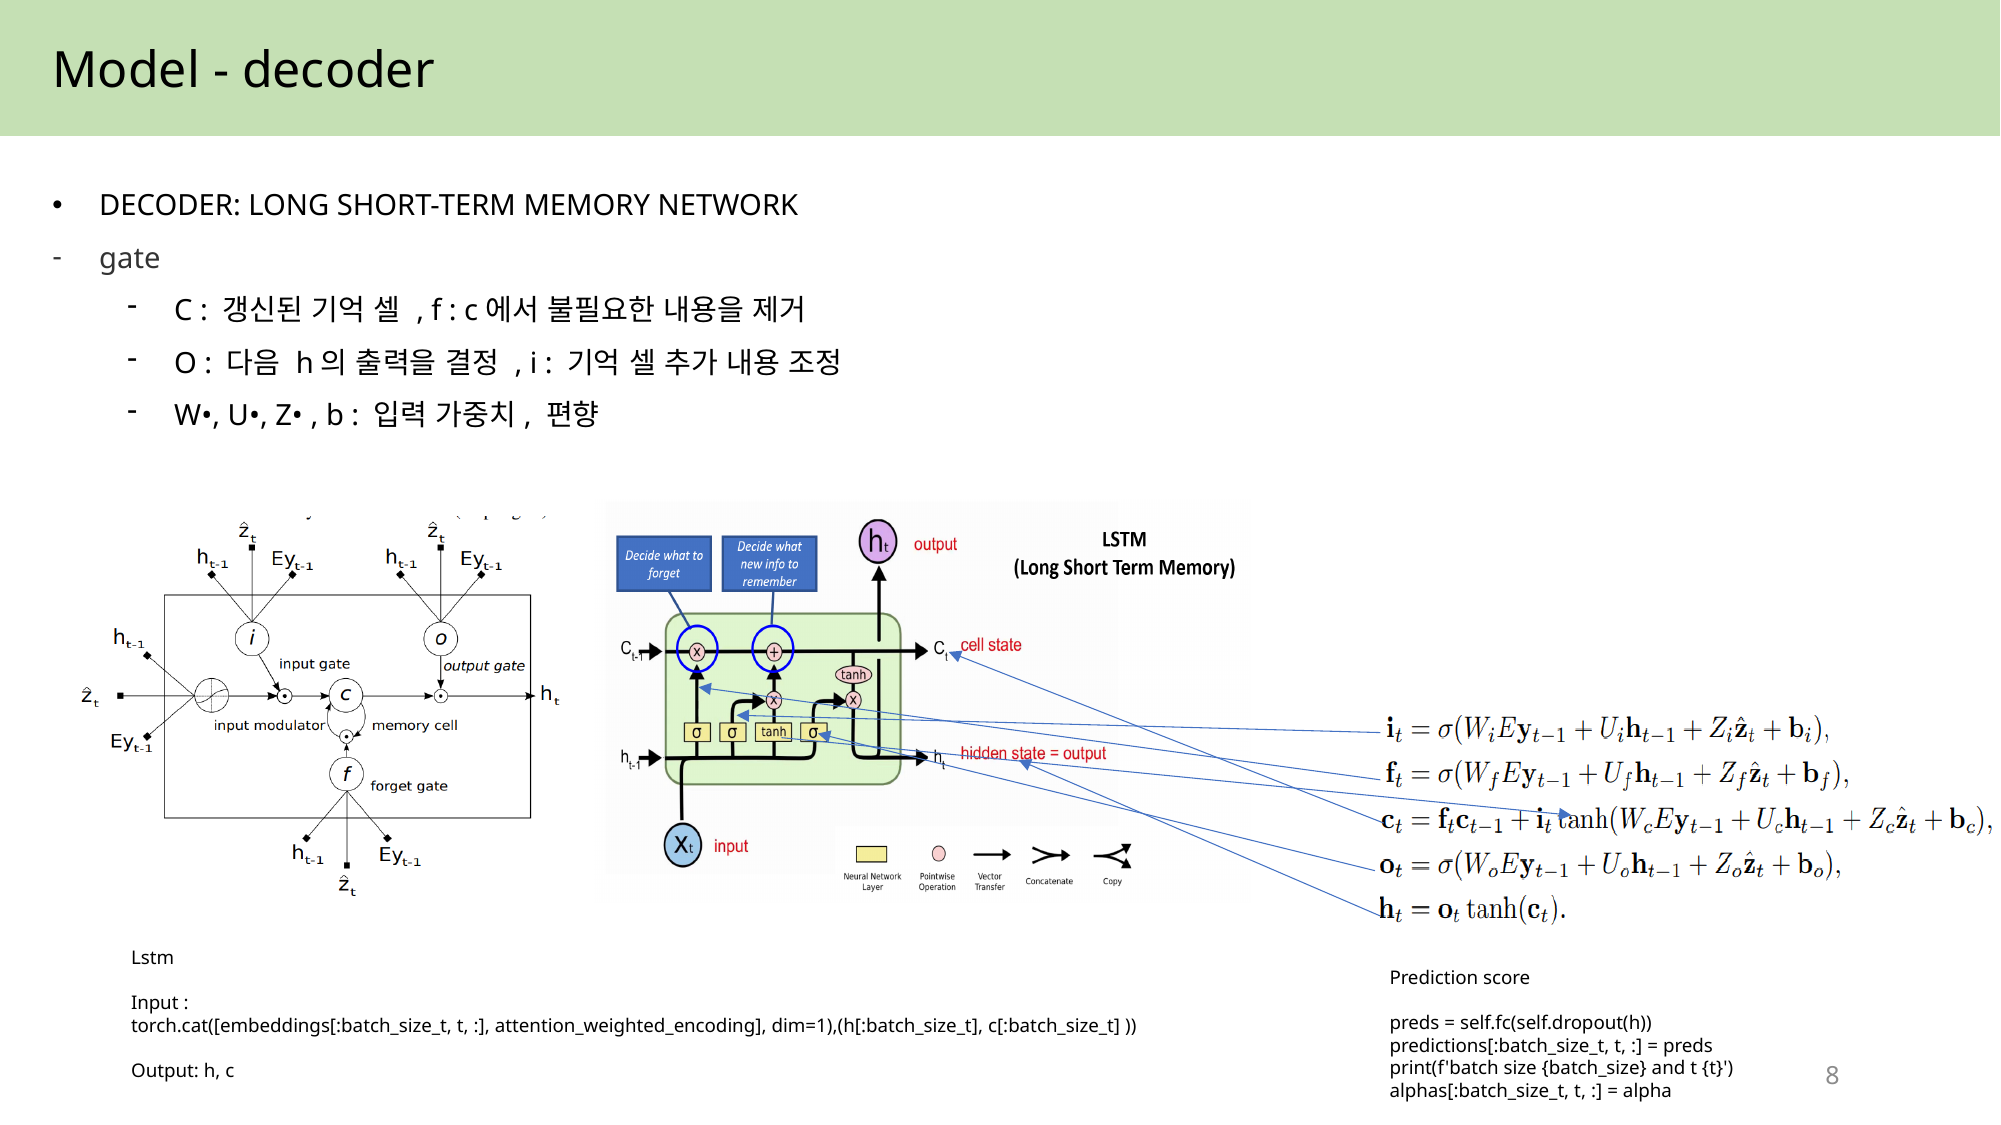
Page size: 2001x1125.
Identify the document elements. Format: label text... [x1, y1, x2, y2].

picture [67, 516, 571, 902]
text_box Prediction score preds = self.fc(self.dropout(h)) predictions[:batch_size_t, t, :] = preds print(f'batch size {batch_size} and t {t}') alphas[:batch_size_t, t, :] = alpha [1374, 958, 1813, 1109]
slide_number 8 [1813, 1046, 1855, 1107]
text_box Lstm Input : torch.cat([embeddings[:batch_size_t, t, :], attention_weighted_encoding], dim=1),(h[:batch_size_t], c[:batch_size_t] )) Output: h, c [116, 938, 1193, 1089]
text_box Model - decoder [37, 29, 1971, 105]
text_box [594, 499, 2000, 945]
text_box DECODER: LONG SHORT-TERM MEMORY NETWORK gate C : 갱신된 기억 셀 , f : c에서 불필요한 내용을 제거 O : 다음 h의 출력을 결정 , i : 기억 셀 추가 내용 조정 W•, U•, Z• , b : 입력 가중치, 편향 [37, 161, 1855, 439]
text_box [0, 0, 2000, 136]
